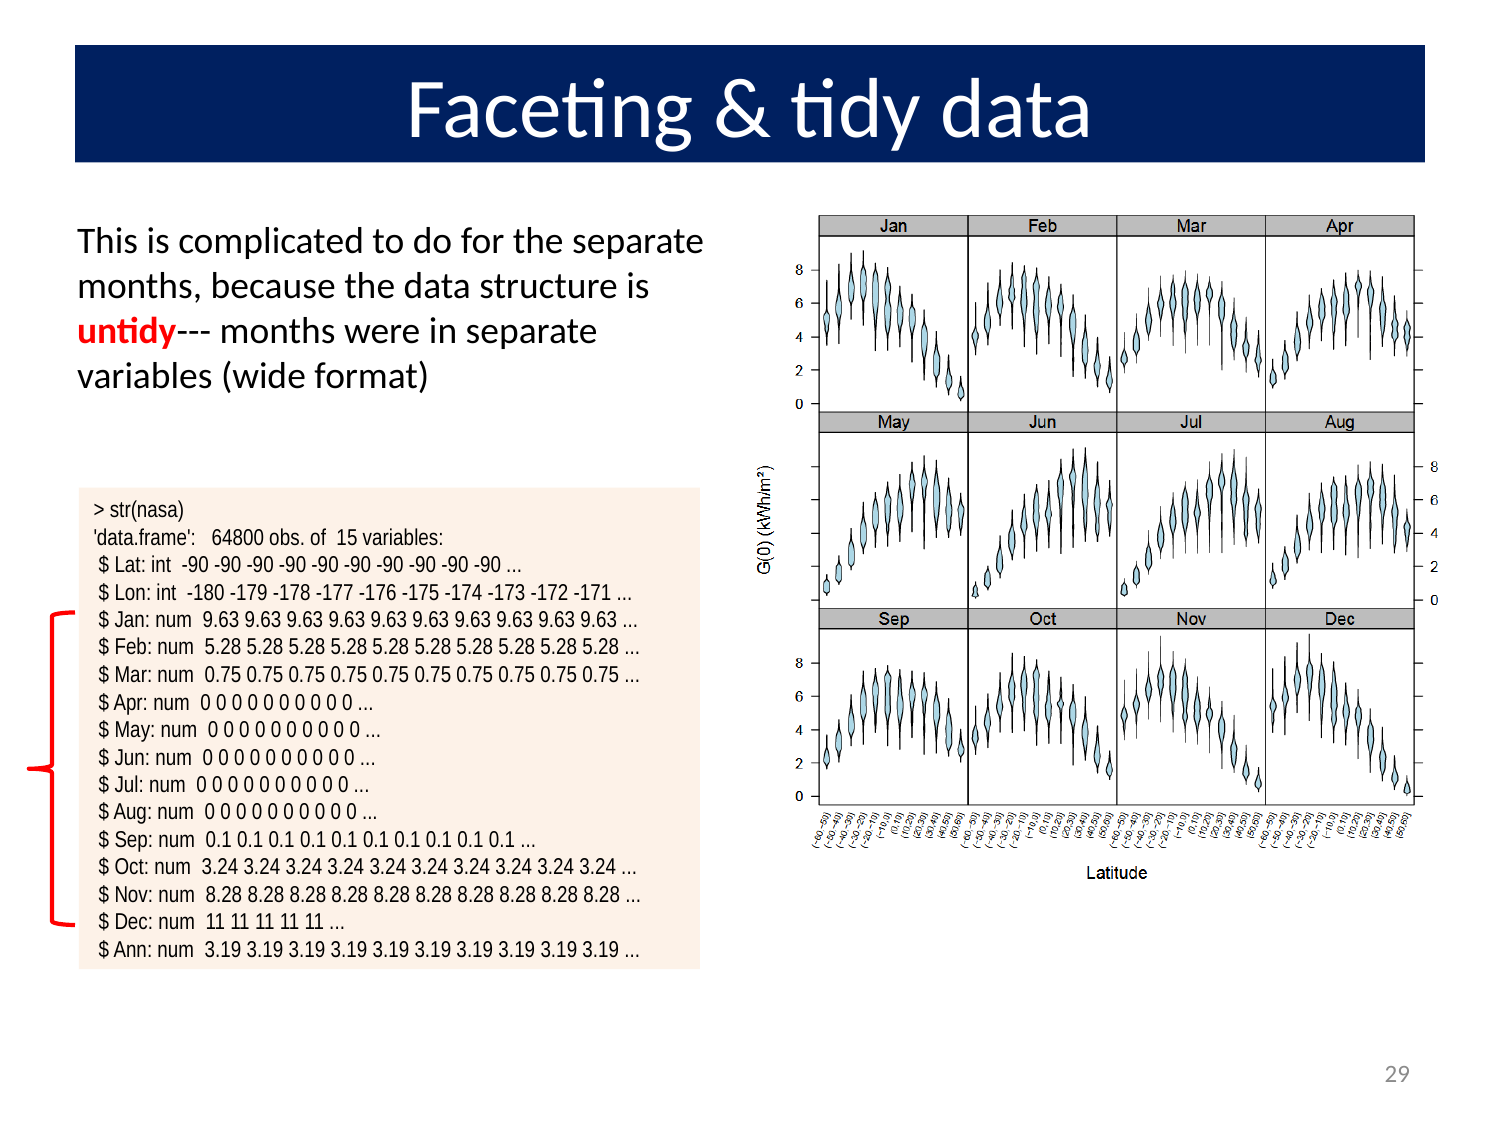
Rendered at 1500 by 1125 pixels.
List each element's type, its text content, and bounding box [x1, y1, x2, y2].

text_box [28, 611, 76, 926]
picture [749, 208, 1443, 892]
text_box > str(nasa) 'data.frame': 64800 obs. of 15 variables: $ Lat: int -90 -90 -90 -90 -90 -90 -90 -90 -90 -90 ... $ Lon: int -180 -179 -178 -177 -176 -175 -174 -173 -172 -171 ... $ Jan: num 9.63 9.63 9.63 9.63 9.63 9.63 9.63 9.63 9.63 9.63 ... $ Feb: num 5.28 5.28 5.28 5.28 5.28 5.28 5.28 5.28 5.28 5.28 ... $ Mar: num 0.75 0.75 0.75 0.75 0.75 0.75 0.75 0.75 0.75 0.75 ... $ Apr: num 0 0 0 0 0 0 0 0 0 0 ... $ May: num 0 0 0 0 0 0 0 0 0 0 ... $ Jun: num 0 0 0 0 0 0 0 0 0 0 ... $ Jul: num 0 0 0 0 0 0 0 0 0 0 ... $ Aug: num 0 0 0 0 0 0 0 0 0 0 ... $ Sep: num 0.1 0.1 0.1 0.1 0.1 0.1 0.1 0.1 0.1 0.1 ... $ Oct: num 3.24 3.24 3.24 3.24 3.24 3.24 3.24 3.24 3.24 3.24 ... $ Nov: num 8.28 8.28 8.28 8.28 8.28 8.28 8.28 8.28 8.28 8.28 ... $ Dec: num 11 11 11 11 11 ... $ Ann: num 3.19 3.19 3.19 3.19 3.19 3.19 3.19 3.19 3.19 3.19 ... [78, 487, 700, 970]
slide_number 29 [1074, 1042, 1425, 1103]
title Faceting & tidy data [75, 45, 1425, 163]
text_box This is complicated to do for the separate months, because the data structure is untidy--- months were in separate variables (wide format) [62, 209, 725, 404]
